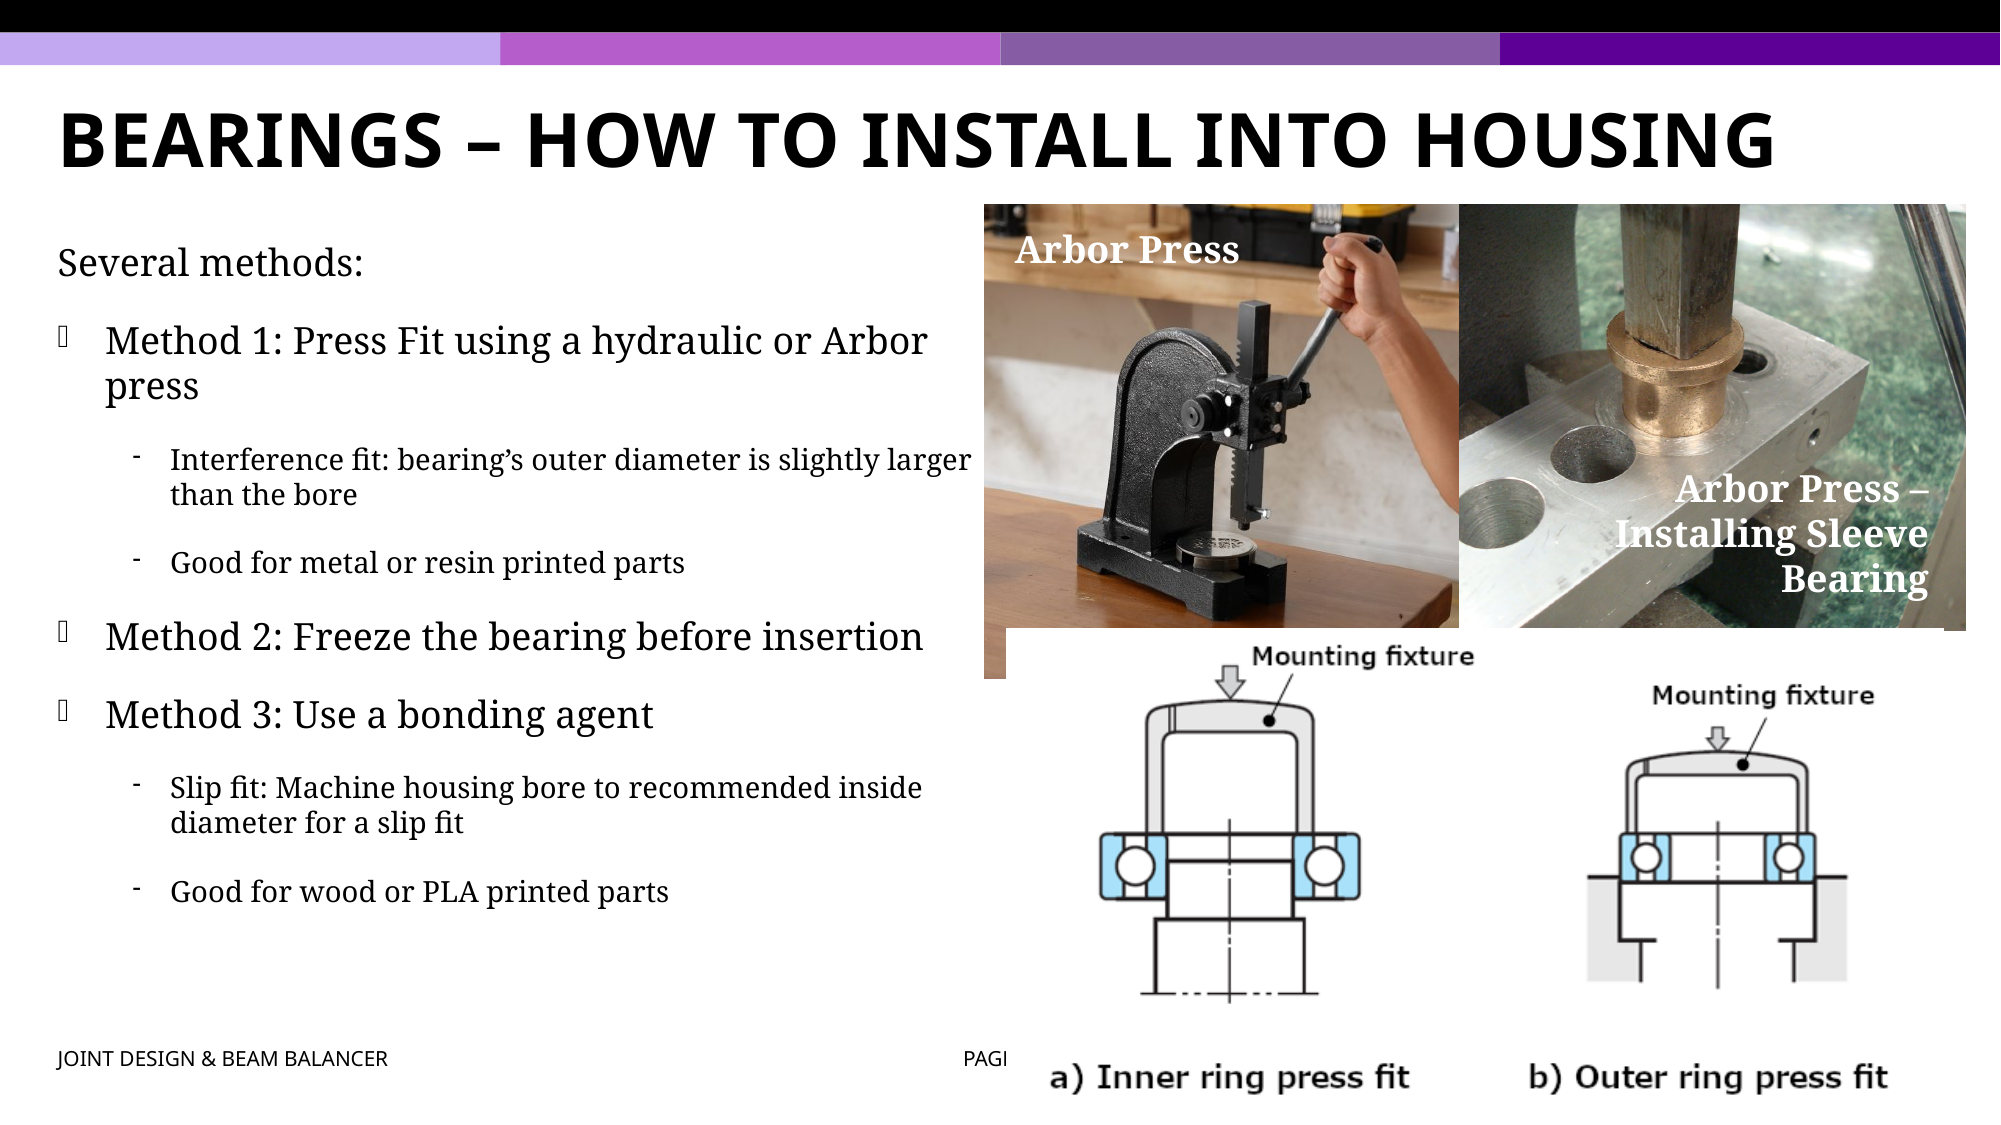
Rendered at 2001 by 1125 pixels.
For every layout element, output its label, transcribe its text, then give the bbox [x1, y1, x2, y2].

picture [984, 204, 1982, 1125]
title BEARINGS – HOW TO INSTALL INTO HOUSING [42, 71, 1941, 219]
footer JOINT DESIGN & BEAM BALANCER [42, 1039, 900, 1081]
list Several methods: Method 1: Press Fit using a hydraulic or Arbor press Interference fit: bearing’s outer diameter is slightly larger than the bore Good for metal or resin printed parts Method 2: Freeze the bearing before insertion Method 3: Use a bonding agent Slip fit: Machine housing bore to recommended inside diameter for a slip fit Good for wood or PLA printed parts [42, 231, 999, 986]
slide_number PAGE 5 [916, 1039, 1006, 1081]
